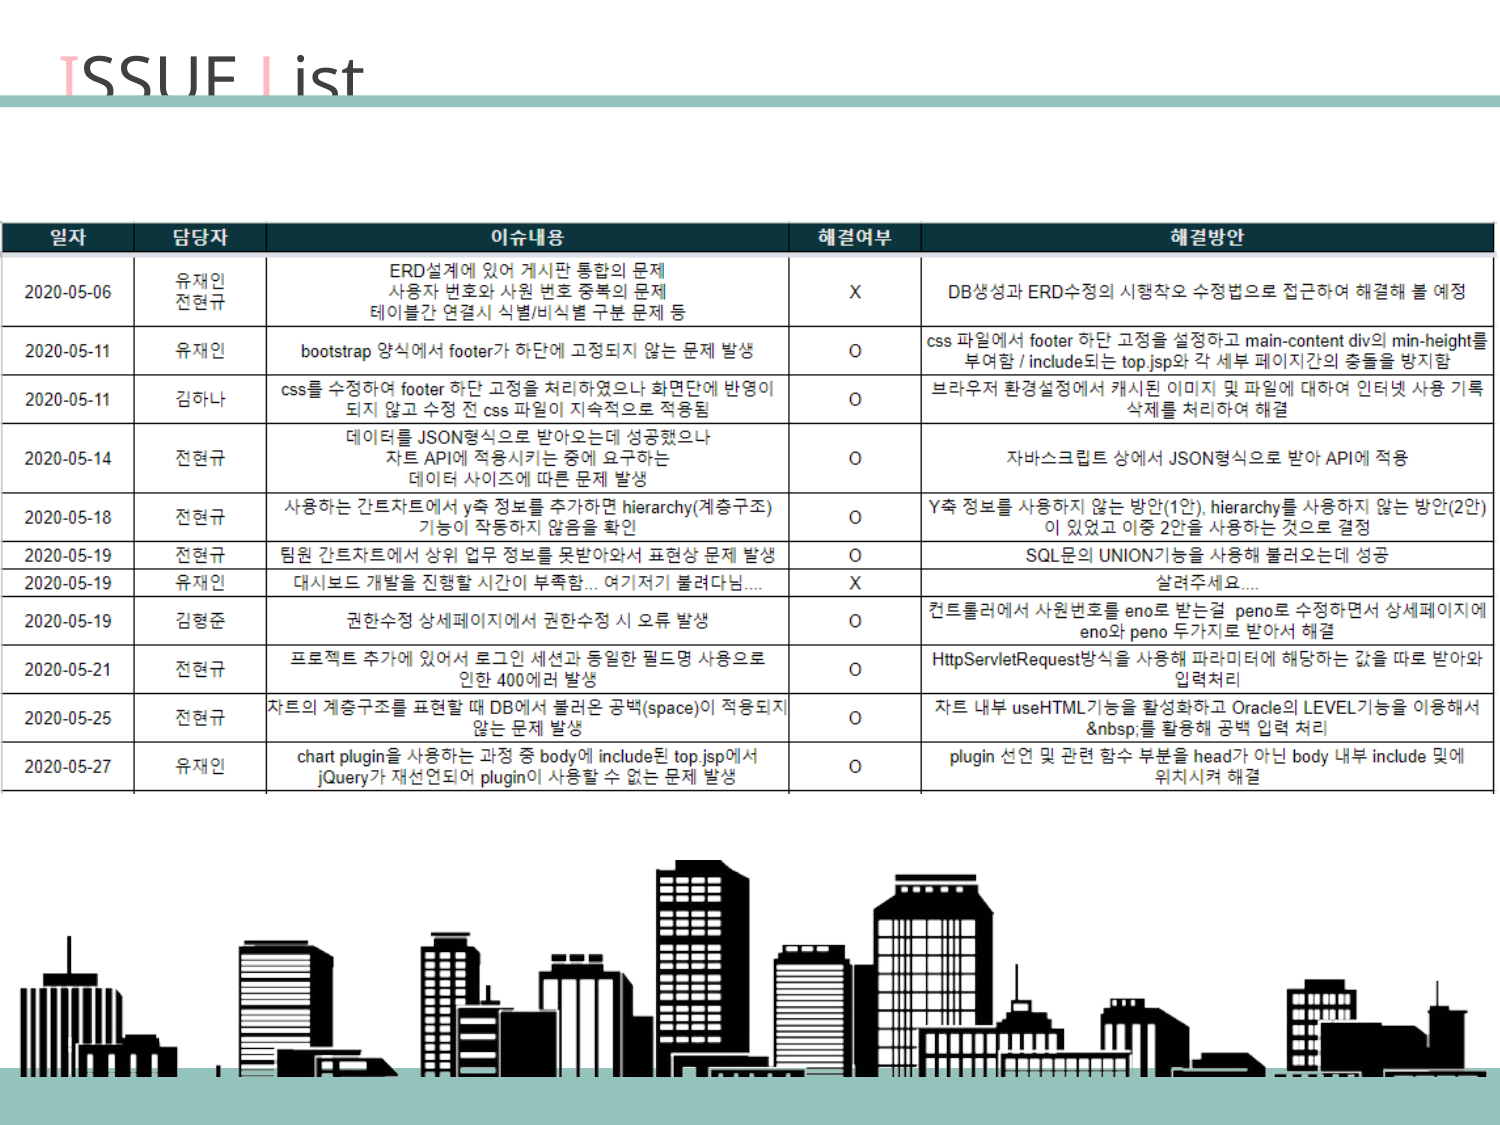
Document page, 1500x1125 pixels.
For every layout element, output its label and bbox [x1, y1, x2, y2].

picture [0, 221, 1497, 794]
text_box [0, 1067, 1500, 1125]
text_box [0, 31, 1500, 125]
picture [6, 860, 1497, 1077]
